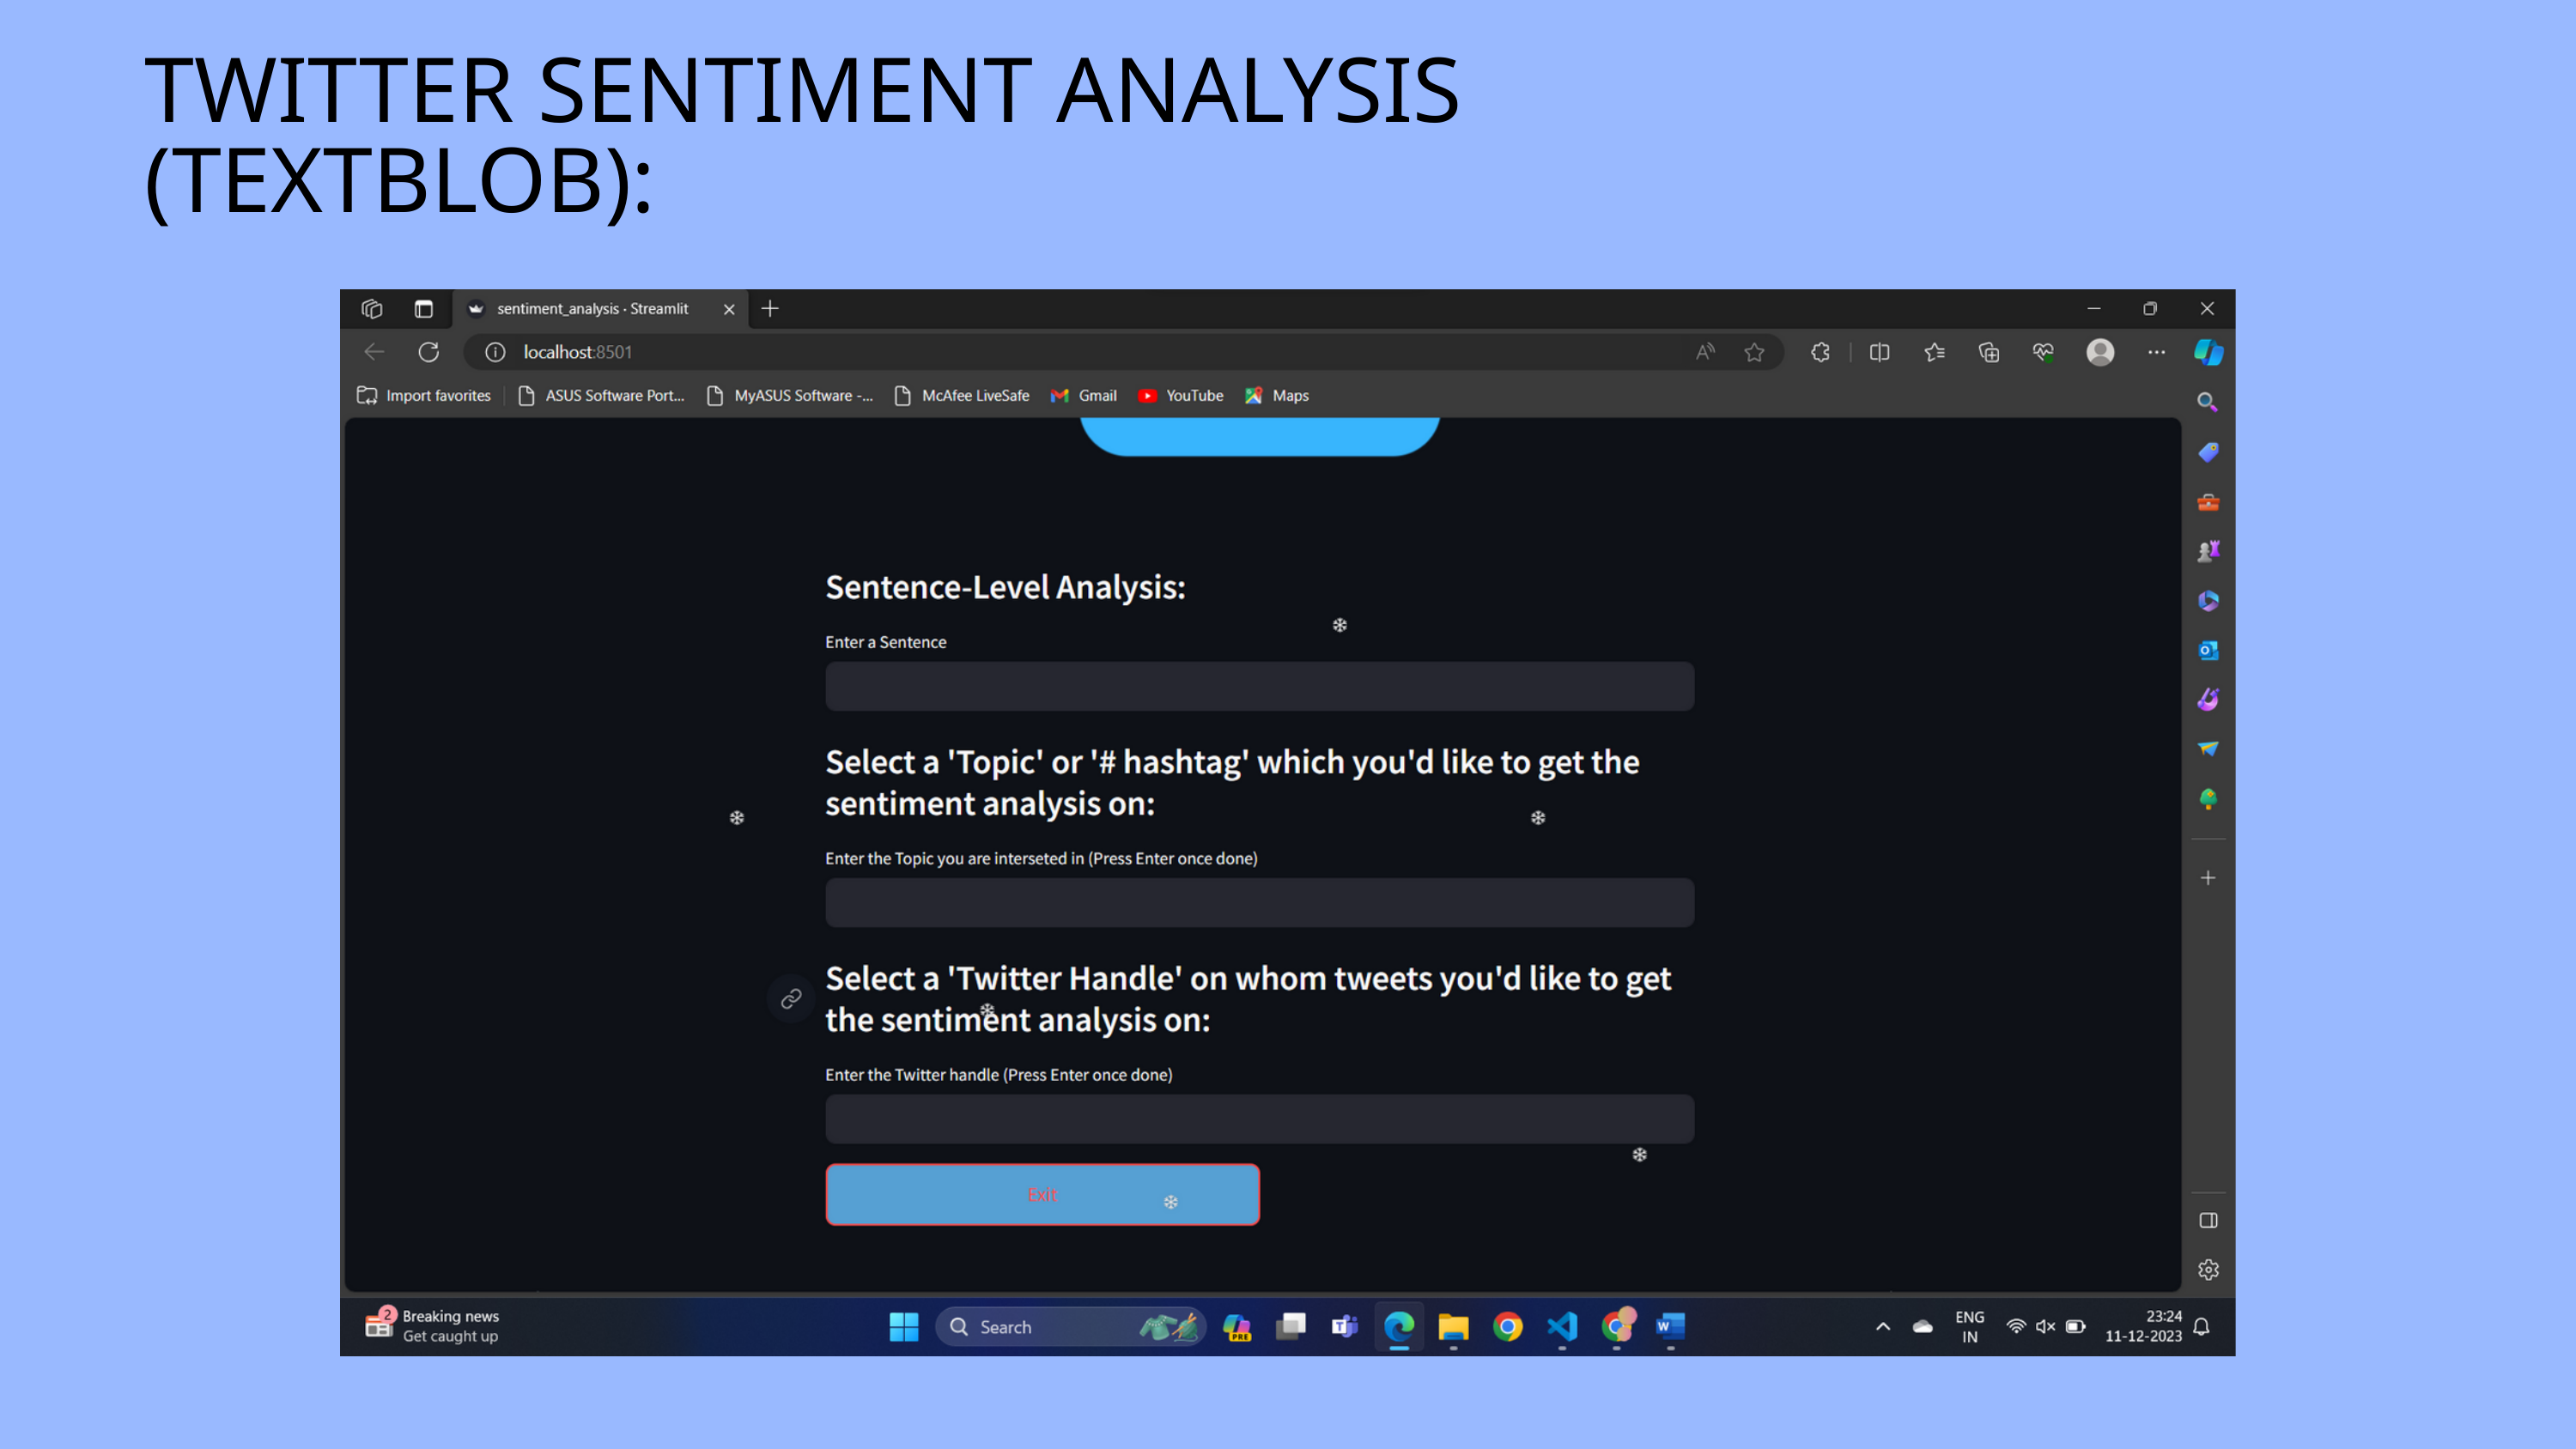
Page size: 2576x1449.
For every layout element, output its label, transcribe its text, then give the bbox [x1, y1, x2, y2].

text_box [340, 289, 2236, 1356]
text_box TWITTER SENTIMENT ANALYSIS (TEXTBLOB): [144, 50, 1486, 322]
